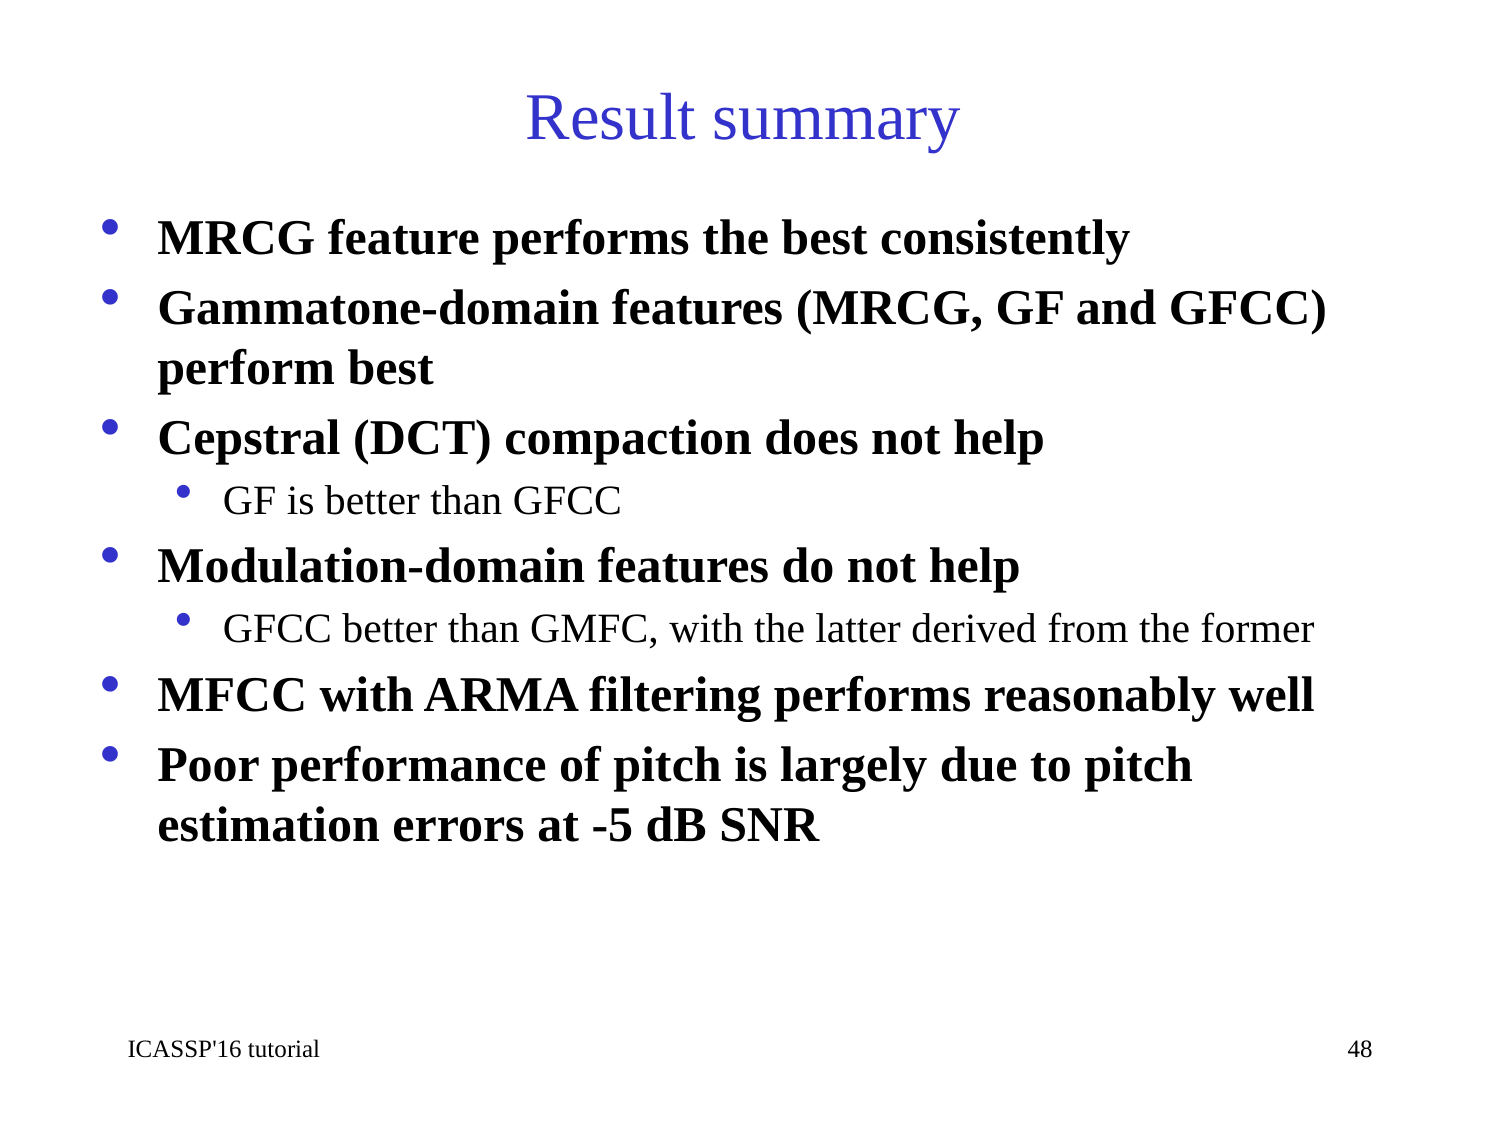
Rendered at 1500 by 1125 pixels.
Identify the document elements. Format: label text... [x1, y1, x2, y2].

slide_number ICASSP'16 tutorial [112, 1024, 426, 1101]
slide_number 48 [1074, 1024, 1388, 1101]
list MRCG feature performs the best consistently Gammatone-domain features (MRCG, GF and GFCC) perform best Cepstral (DCT) compaction does not help GF is better than GFCC Modulation-domain features do not help GFCC better than GMFC, with the latter derived from the former MFCC with ARMA filtering performs reasonably well Poor performance of pitch is largely due to pitch estimation errors at -5 dB SNR [85, 196, 1414, 1010]
title Result summary [87, 62, 1400, 163]
